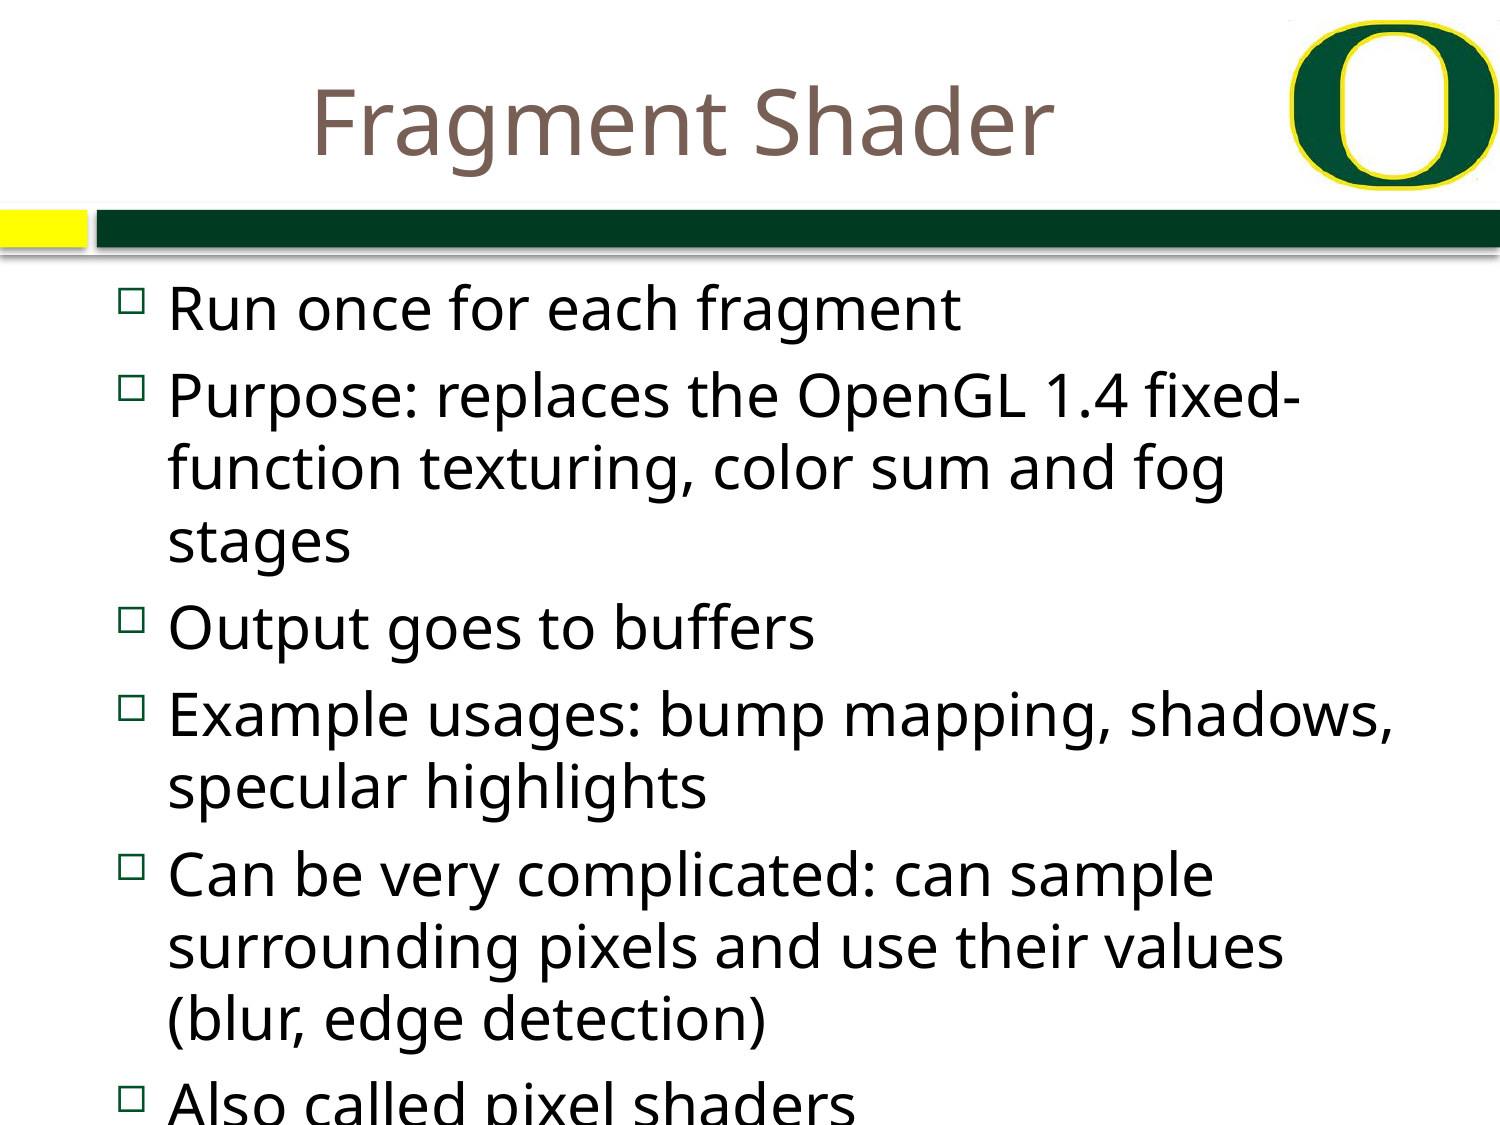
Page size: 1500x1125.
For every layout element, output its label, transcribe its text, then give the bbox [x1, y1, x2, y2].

picture [1287, 20, 1500, 191]
title Fragment Shader [100, 37, 1267, 200]
list Run once for each fragment Purpose: replaces the OpenGL 1.4 fixed-function texturing, color sum and fog stages Output goes to buffers Example usages: bump mapping, shadows, specular highlights Can be very complicated: can sample surrounding pixels and use their values (blur, edge detection) Also called pixel shaders [100, 262, 1438, 1000]
